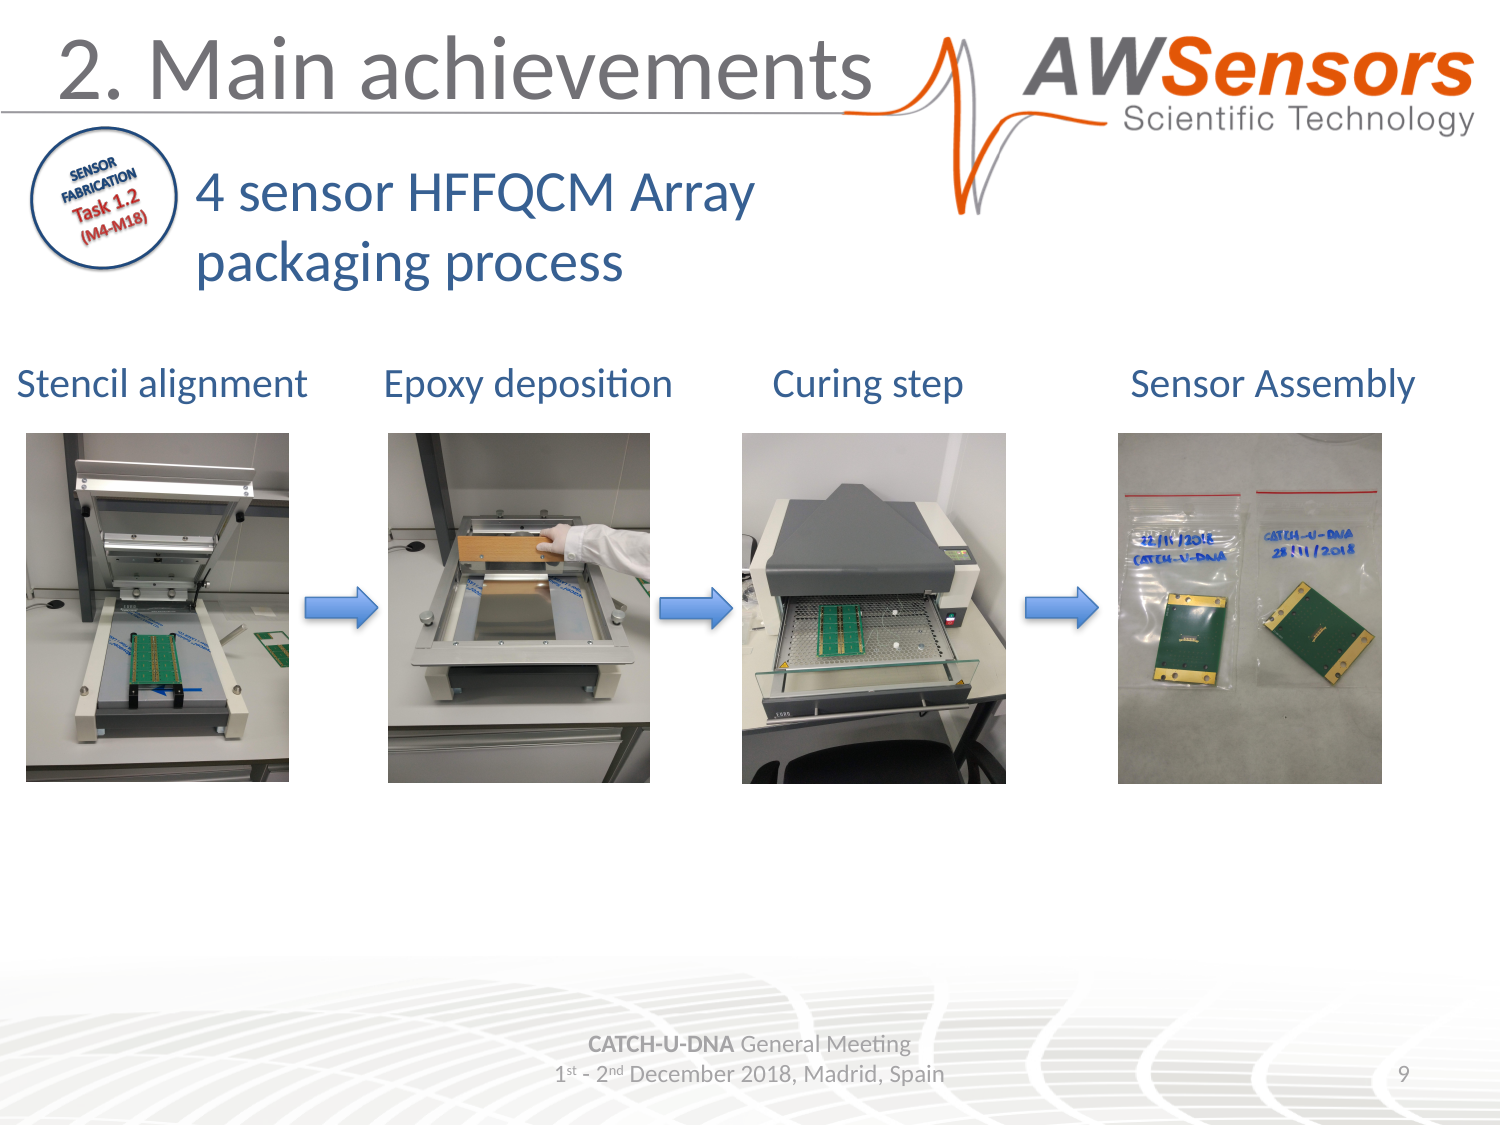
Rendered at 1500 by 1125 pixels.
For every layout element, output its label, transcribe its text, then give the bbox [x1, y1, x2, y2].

picture [0, 955, 1500, 1125]
picture [742, 432, 1006, 784]
text_box [1025, 586, 1099, 629]
text_box Sensor Assembly [1115, 348, 1432, 414]
text_box [304, 586, 379, 629]
picture [1118, 432, 1382, 784]
text_box [659, 587, 734, 630]
picture [26, 433, 289, 782]
picture [0, 0, 1500, 276]
picture [387, 433, 651, 783]
text_box Stencil alignment [1, 348, 324, 414]
title 2. Main achievements [26, 0, 906, 100]
slide_number 9 [1074, 1042, 1425, 1103]
text_box 4 sensor HFFQCM Array packaging process [180, 145, 869, 301]
text_box Curing step [757, 348, 980, 414]
footer CATCH-U-DNA General Meeting 1st - 2nd December 2018, Madrid, Spain [512, 1042, 988, 1103]
text_box Epoxy deposition [368, 348, 689, 414]
